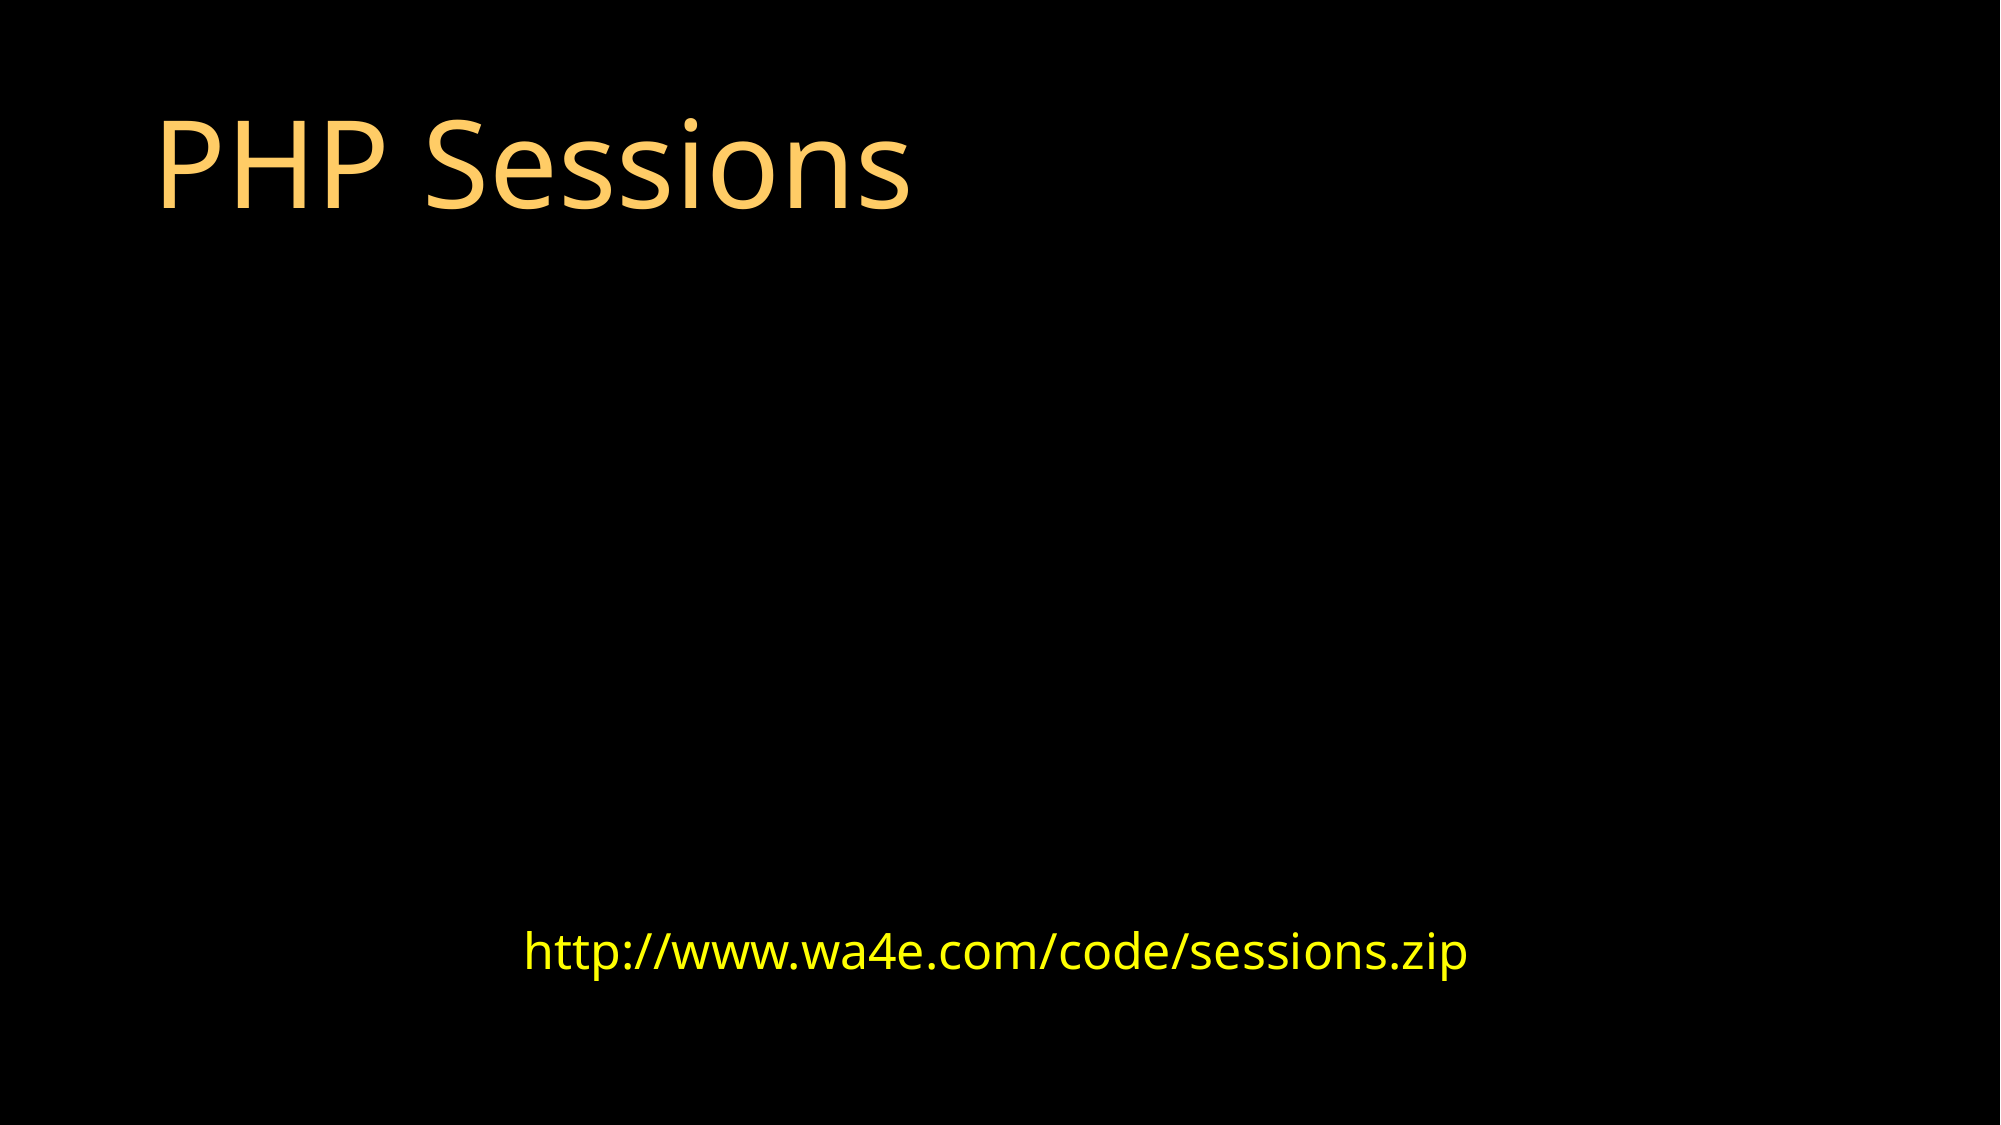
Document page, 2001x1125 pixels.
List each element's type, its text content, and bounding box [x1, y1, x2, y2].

title PHP Sessions [137, 59, 1863, 278]
text_box http://www.wa4e.com/code/sessions.zip [508, 912, 1484, 988]
